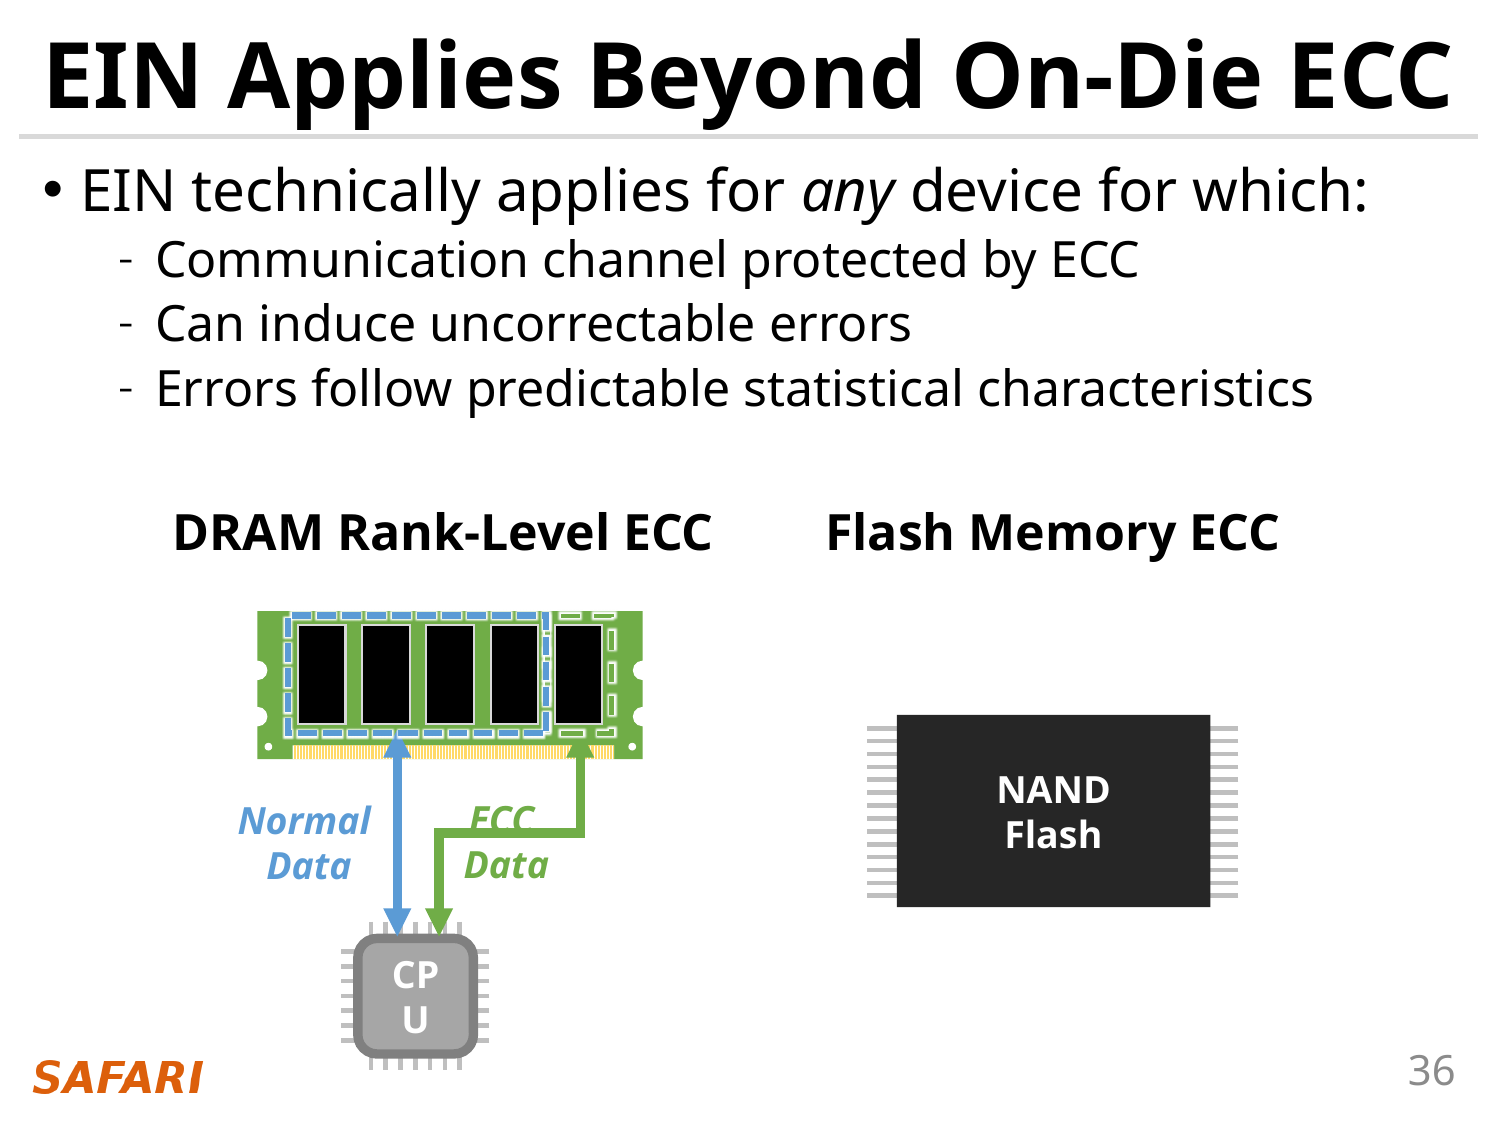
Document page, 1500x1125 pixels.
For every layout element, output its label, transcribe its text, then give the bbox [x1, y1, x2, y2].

list EIN technically applies for any device for which: Communication channel protected by ECC Can induce uncorrectable errors Errors follow predictable statistical characteristics [27, 153, 1487, 475]
picture [31, 1051, 209, 1104]
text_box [758, 493, 1367, 908]
title EIN Applies Beyond On-Die ECC [27, 21, 1487, 122]
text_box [129, 493, 758, 1070]
